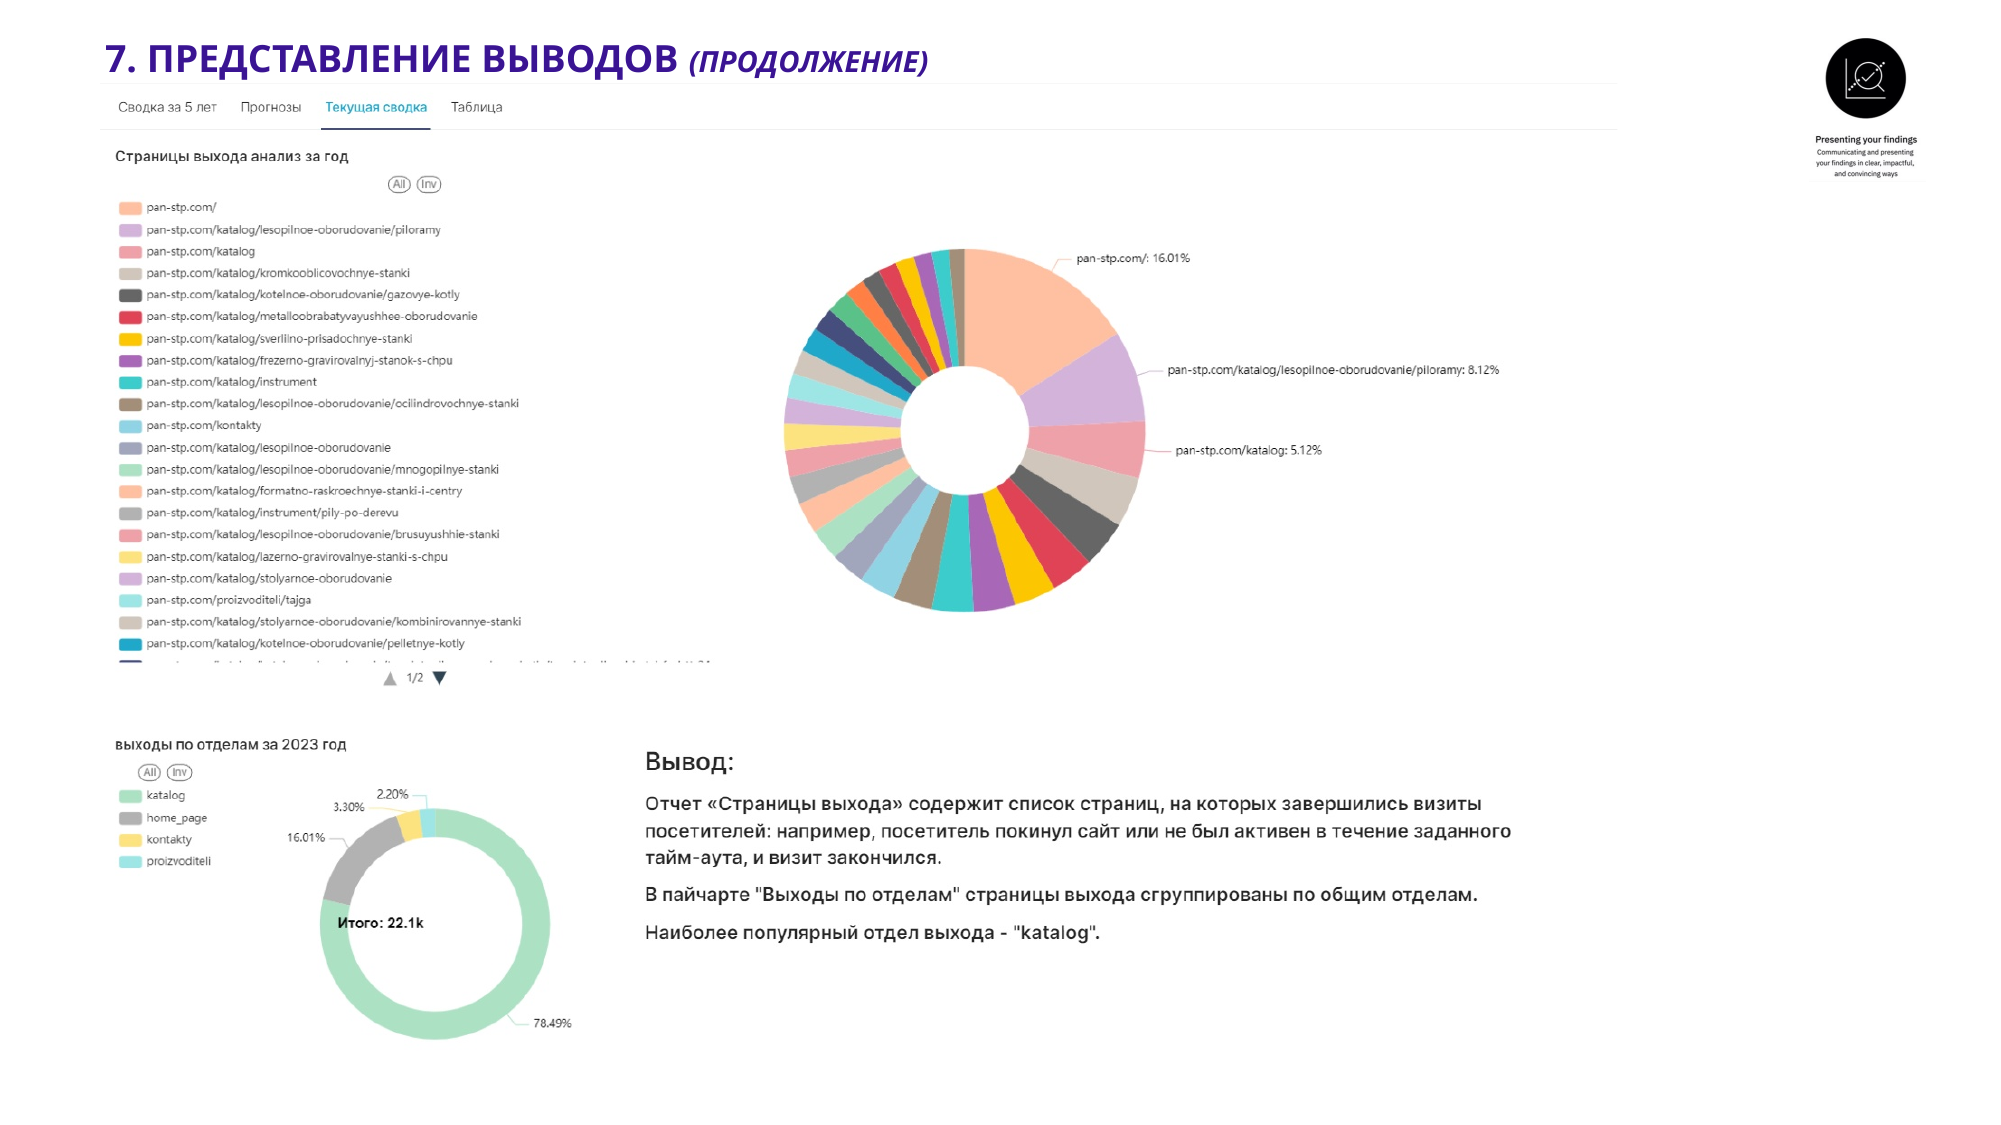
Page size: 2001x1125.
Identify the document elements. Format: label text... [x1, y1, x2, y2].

picture [1809, 29, 1926, 182]
title 7. Представление выводов (продолжение) [90, 29, 1809, 126]
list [89, 83, 1618, 1102]
